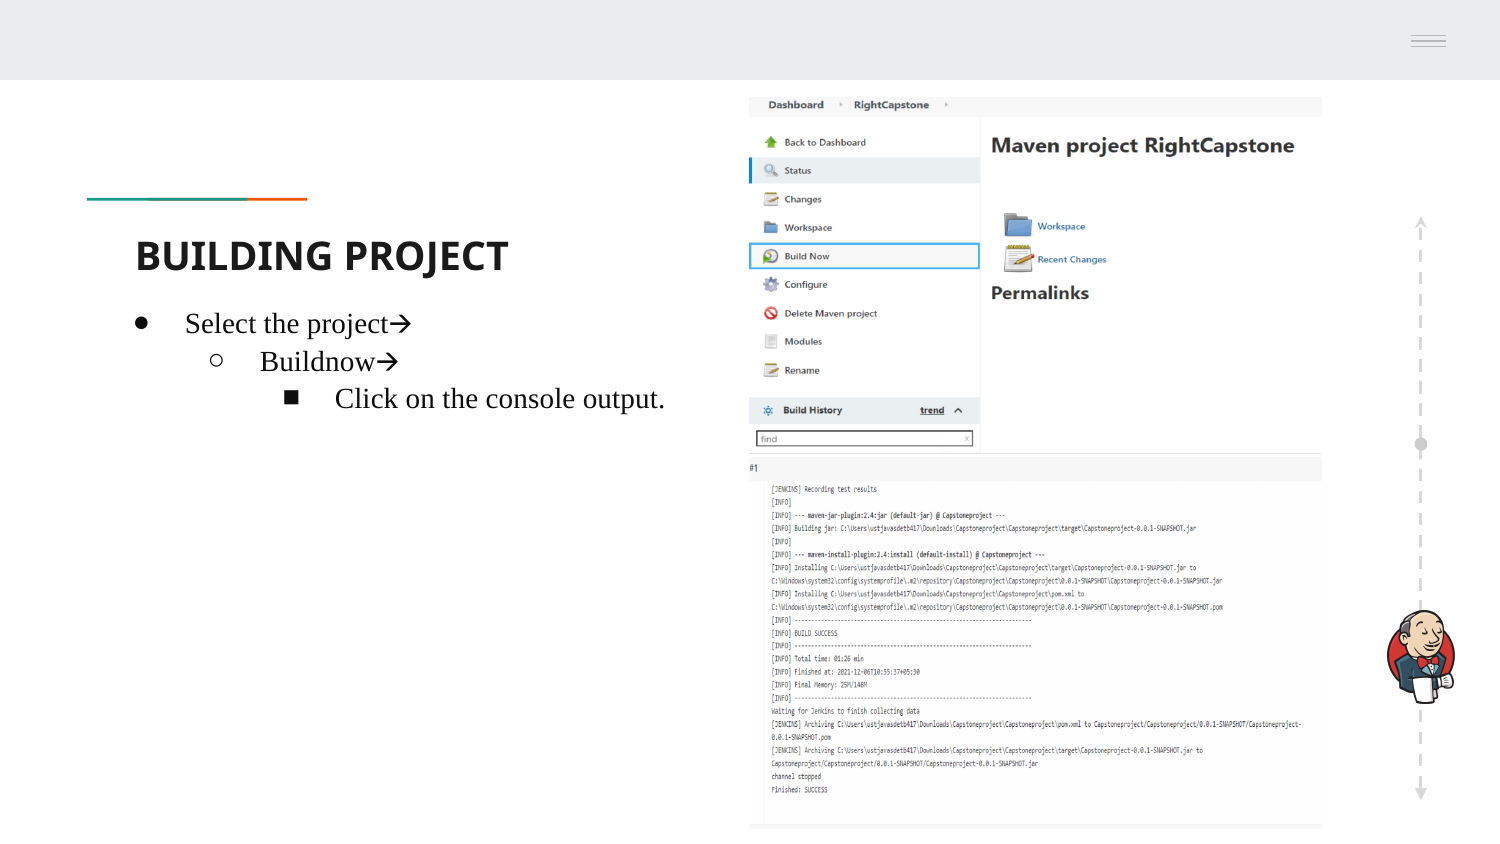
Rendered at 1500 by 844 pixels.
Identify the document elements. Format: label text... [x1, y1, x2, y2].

picture [749, 97, 1322, 454]
picture [749, 456, 1322, 829]
list Select the project🡪 Buildnow🡪 Click on the console output. [94, 287, 745, 631]
title BUILDING PROJECT [119, 216, 744, 283]
picture [1386, 610, 1455, 705]
